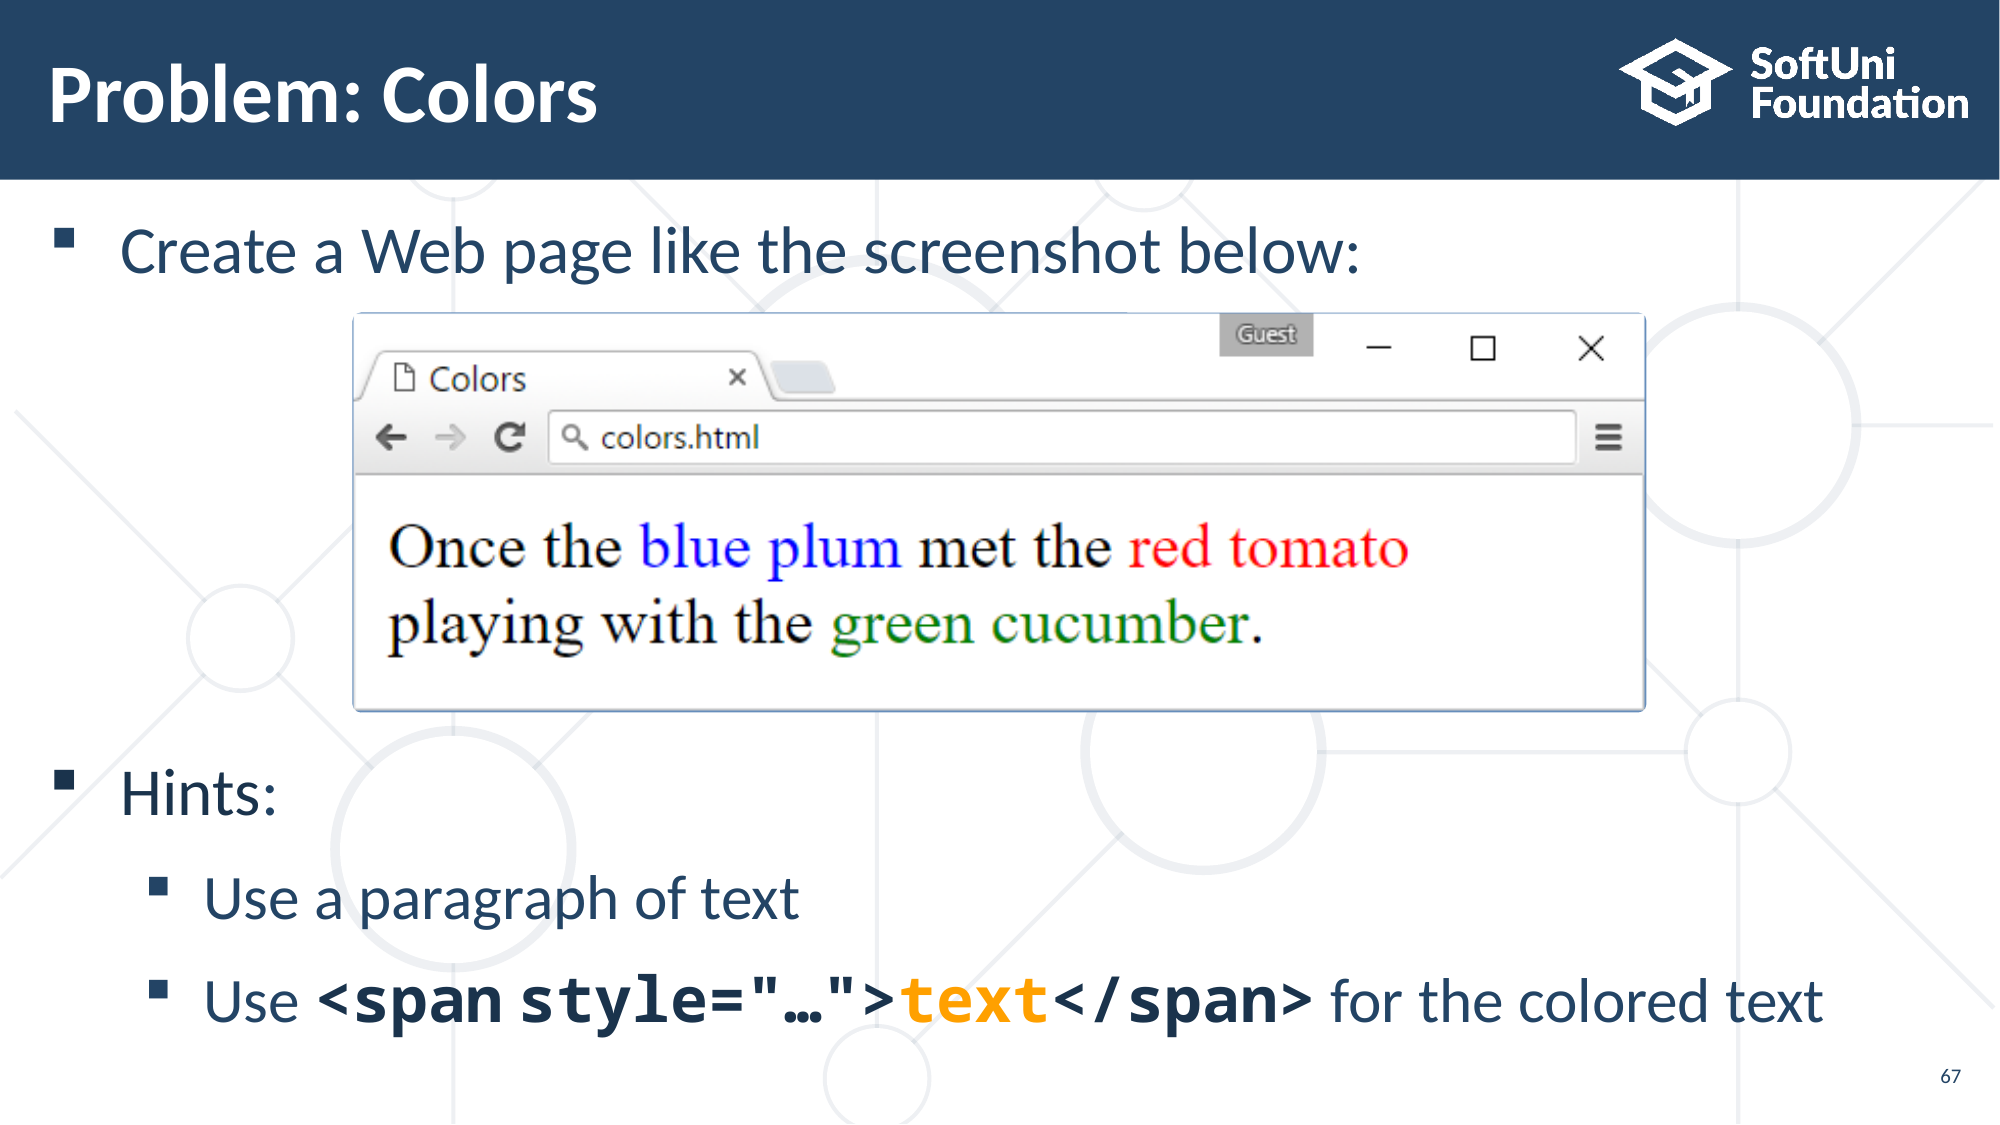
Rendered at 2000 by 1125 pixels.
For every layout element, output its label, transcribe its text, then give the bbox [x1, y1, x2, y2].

picture [352, 312, 1647, 713]
picture [1618, 38, 1968, 126]
title Problem: Colors [31, 16, 1591, 162]
list Create a Web page like the screenshot below: Hints: Use a paragraph of text Use <span style="…">text</span> for the colored text [31, 196, 1970, 1050]
slide_number 67 [1896, 1049, 1968, 1101]
